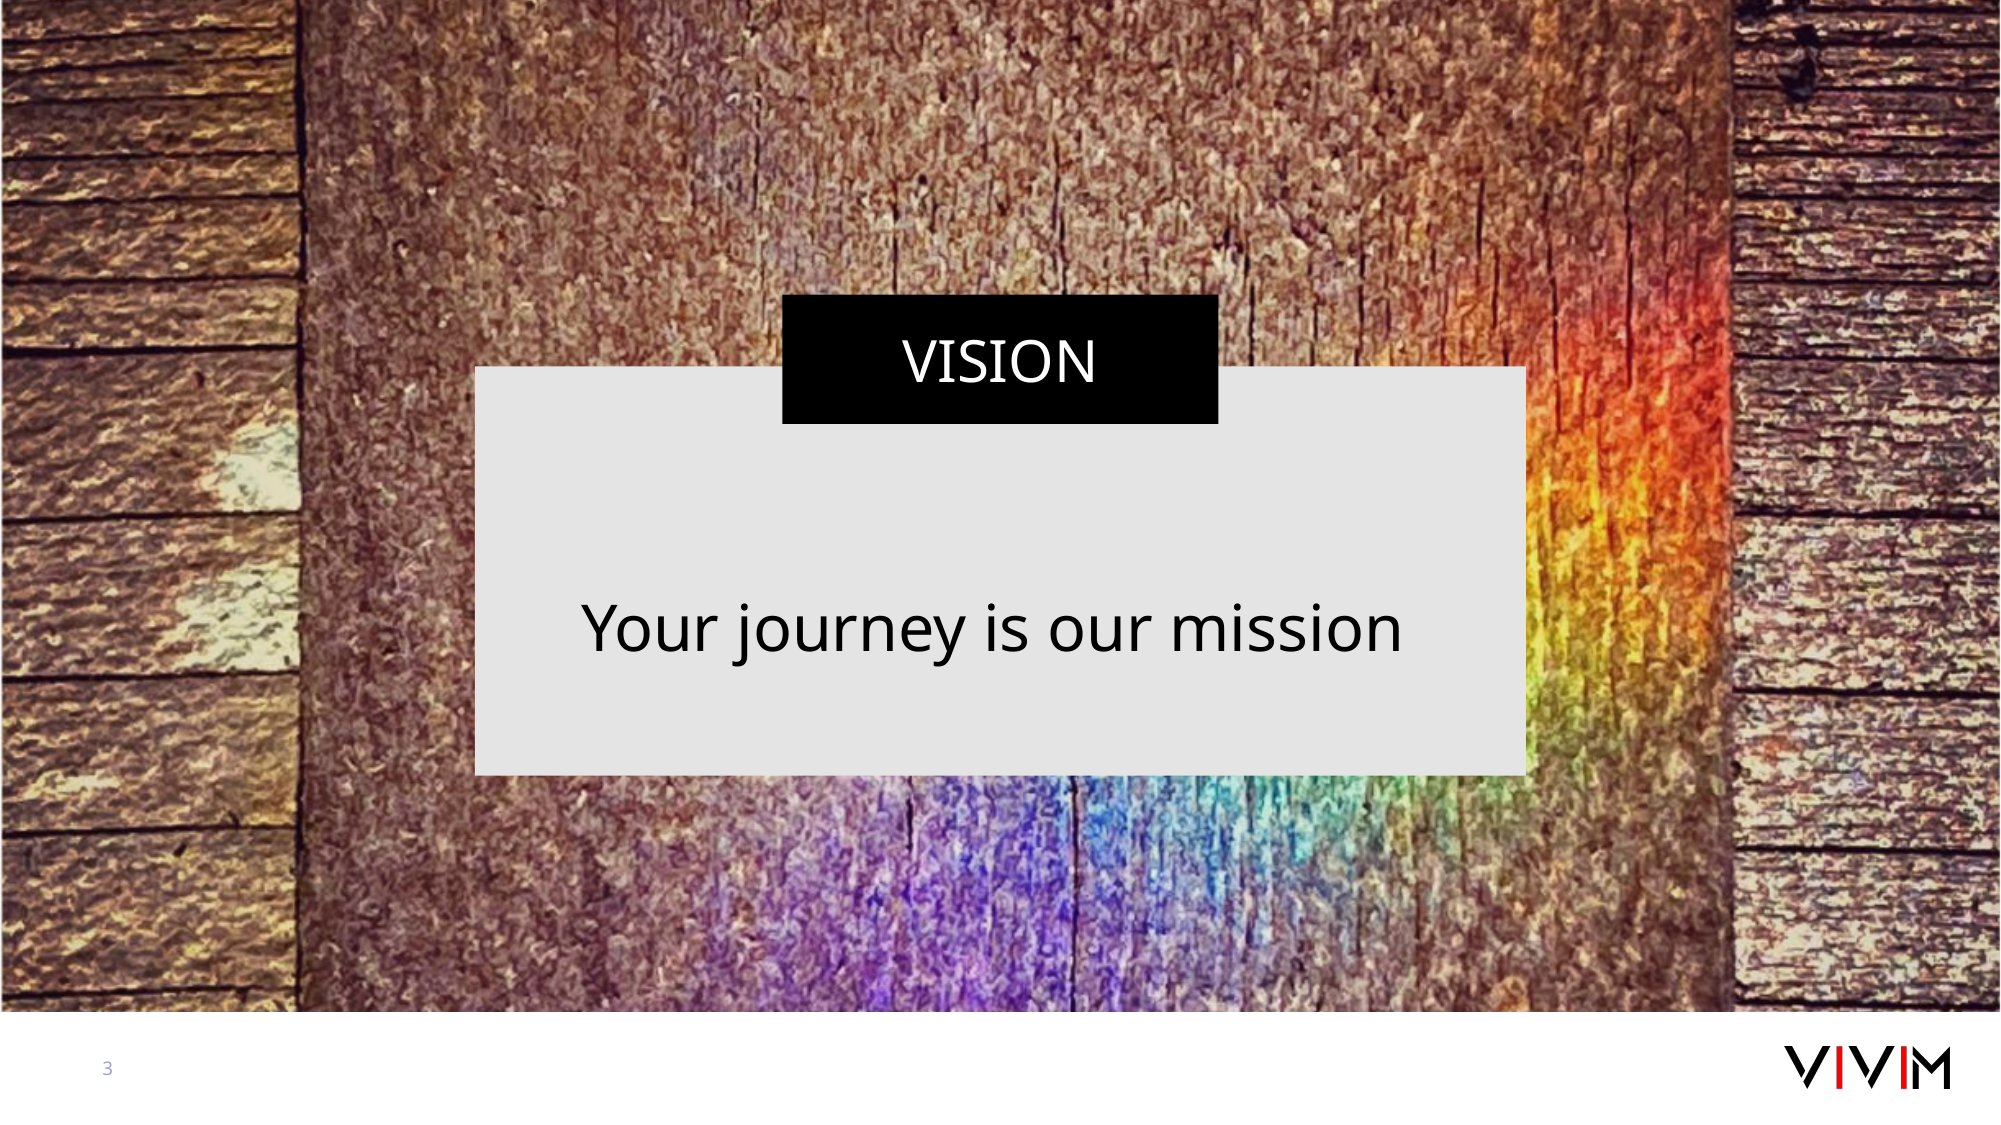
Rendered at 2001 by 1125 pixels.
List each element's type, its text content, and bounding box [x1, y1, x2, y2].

picture [0, 0, 2001, 1012]
picture [1784, 1046, 1950, 1089]
slide_number ‹#› [102, 1046, 194, 1093]
